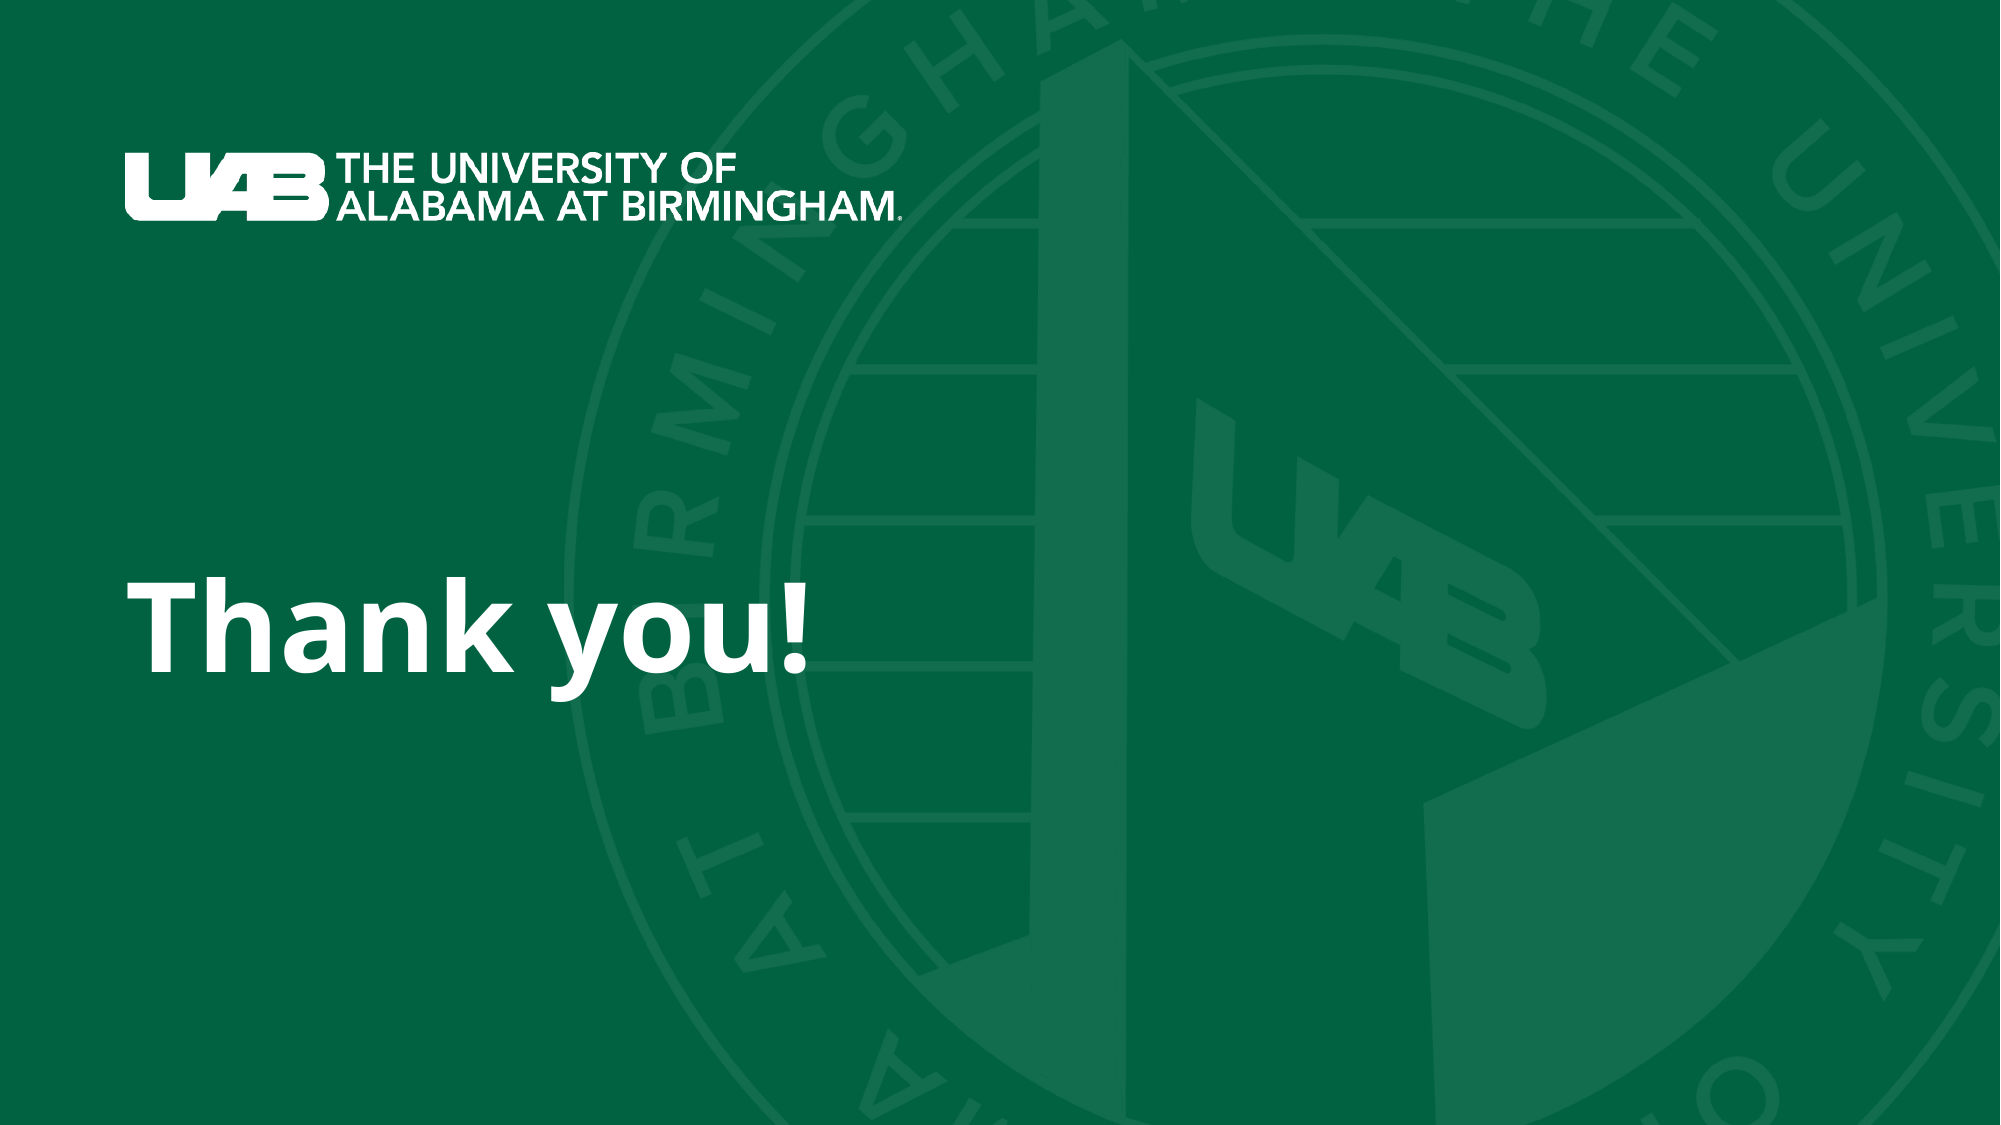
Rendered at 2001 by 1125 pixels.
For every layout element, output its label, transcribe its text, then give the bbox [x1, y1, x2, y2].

title Thank you! [125, 307, 1625, 700]
picture [125, 0, 2000, 1125]
